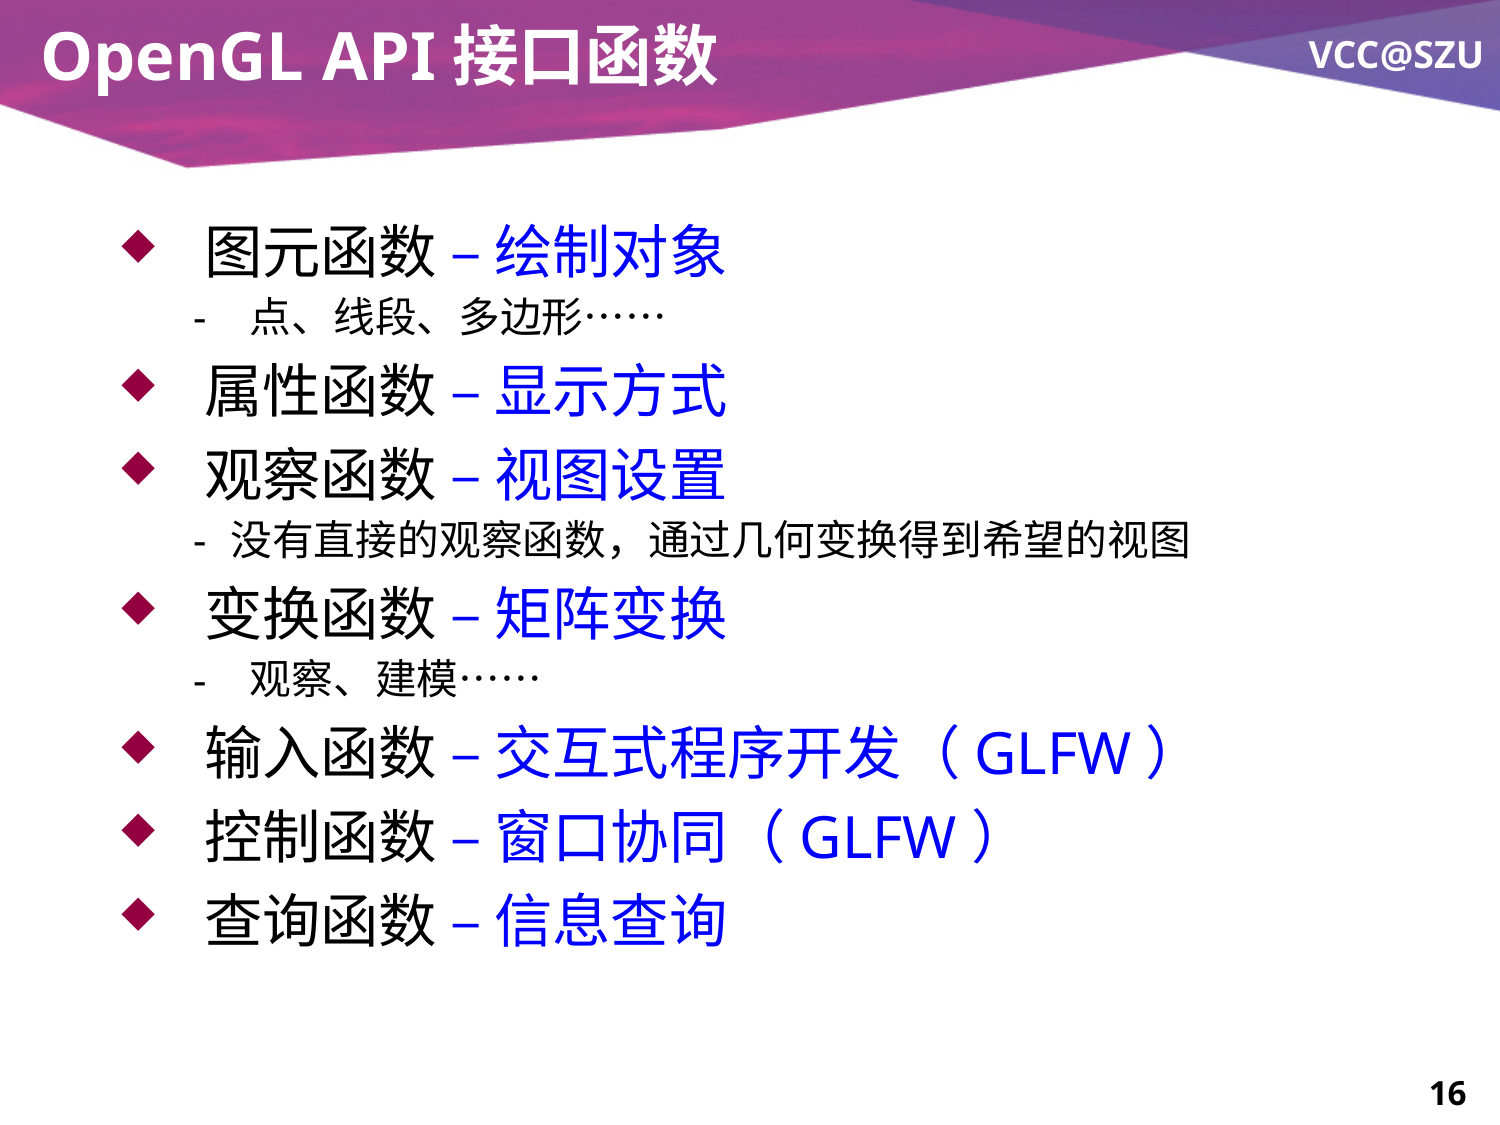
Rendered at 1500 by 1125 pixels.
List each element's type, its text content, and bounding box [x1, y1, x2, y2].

picture [0, 0, 1500, 1125]
slide_number 16 [1384, 1065, 1500, 1125]
list 图元函数 – 绘制对象 点、线段、多边形…… 属性函数 – 显示方式 观察函数 – 视图设置 没有直接的观察函数，通过几何变换得到希望的视图 变换函数 – 矩阵变换 观察、建模…… 输入函数 – 交互式程序开发（GLFW） 控制函数 – 窗口协同（GLFW） 查询函数 – 信息查询 [103, 216, 1397, 1020]
title OpenGL API接口函数 [25, 15, 1320, 104]
